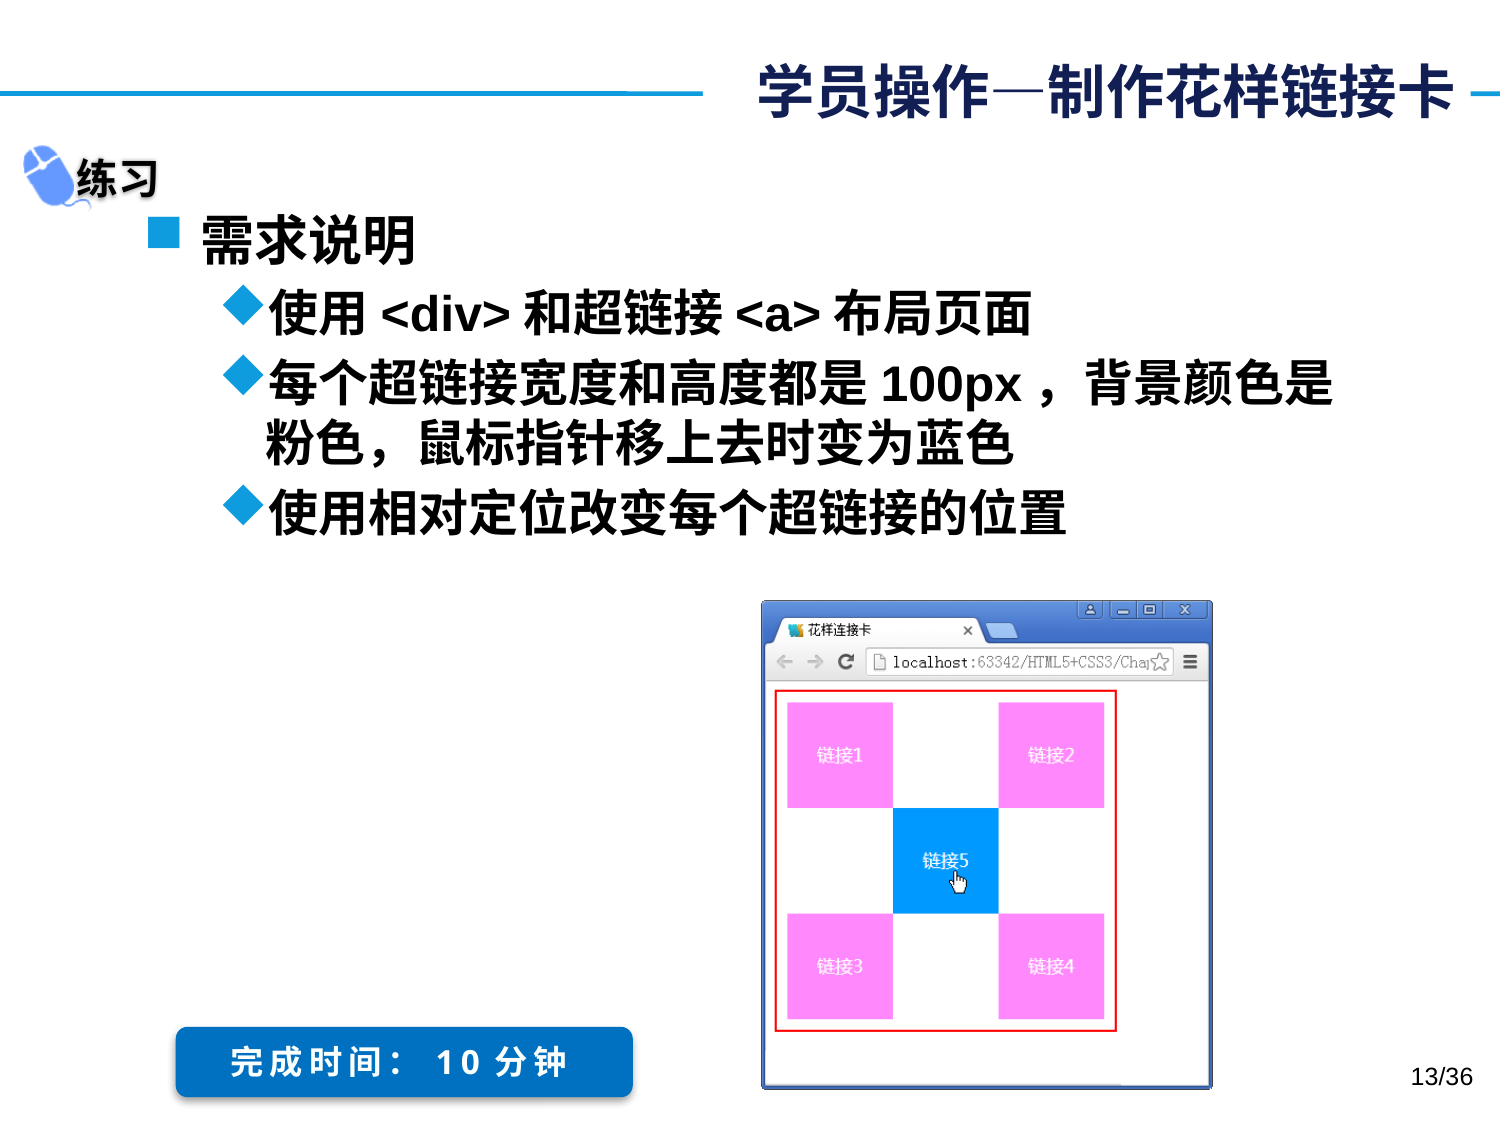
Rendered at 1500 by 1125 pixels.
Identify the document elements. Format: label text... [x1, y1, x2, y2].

list 需求说明 使用<div>和超链接<a>布局页面 每个超链接宽度和高度都是100px，背景颜色是粉色，鼠标指针移上去时变为蓝色 使用相对定位改变每个超链接的位置 [128, 199, 1383, 1043]
picture [761, 600, 1214, 1090]
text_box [23, 144, 176, 212]
slide_number 13/36 [1138, 1053, 1489, 1114]
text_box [175, 1026, 633, 1098]
title 学员操作—制作花样链接卡 [702, 11, 1471, 168]
